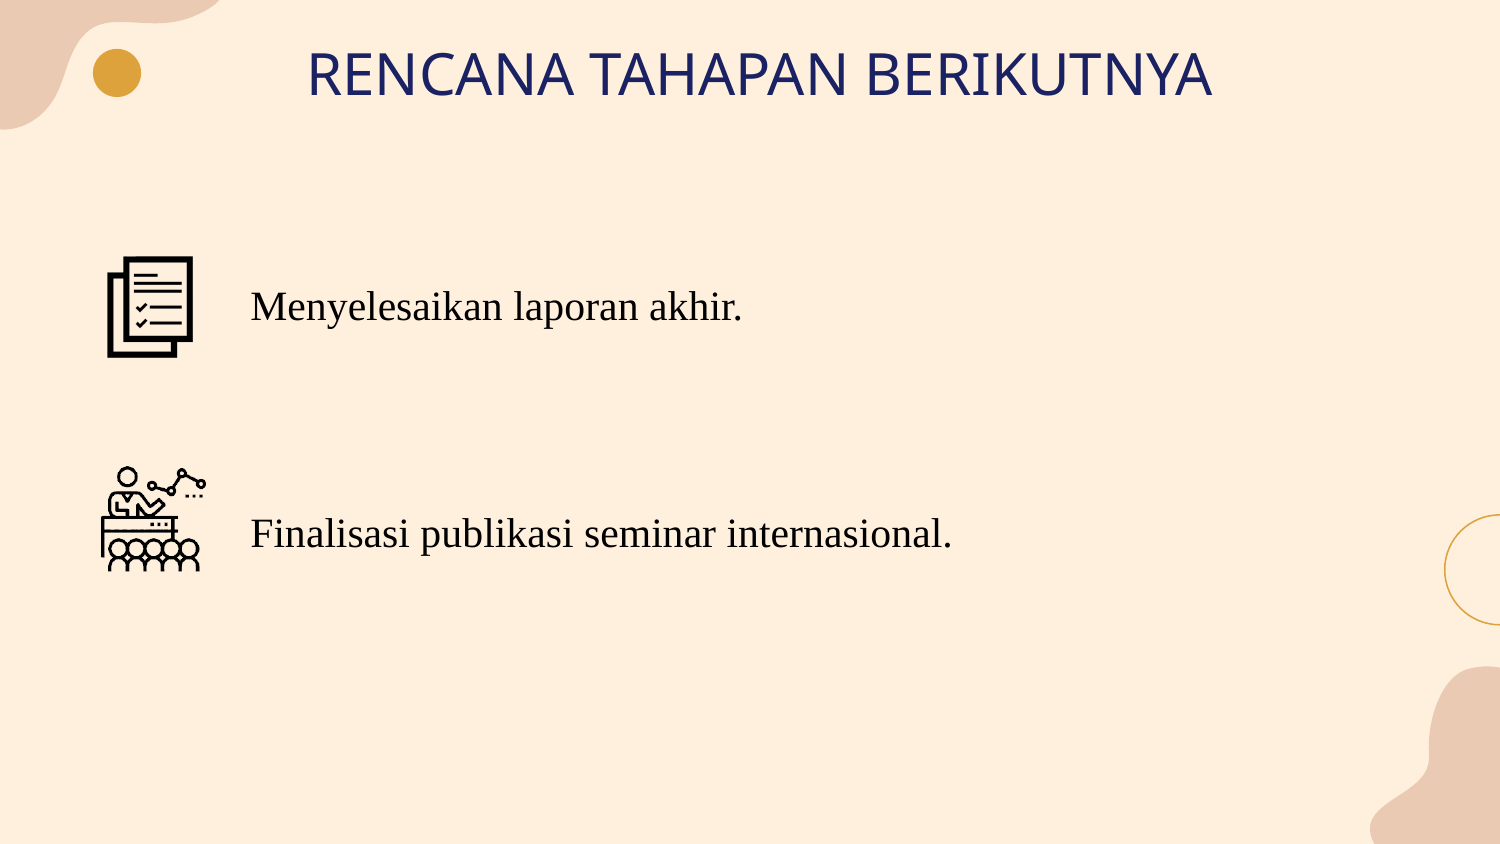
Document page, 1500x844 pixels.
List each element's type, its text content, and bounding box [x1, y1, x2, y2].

picture [84, 466, 216, 573]
text_box Finalisasi publikasi seminar internasional. [235, 498, 1046, 564]
picture [107, 256, 193, 358]
text_box Menyelesaikan laporan akhir. [235, 264, 1046, 337]
title RENCANA TAHAPAN BERIKUTNYA [107, 24, 1412, 119]
